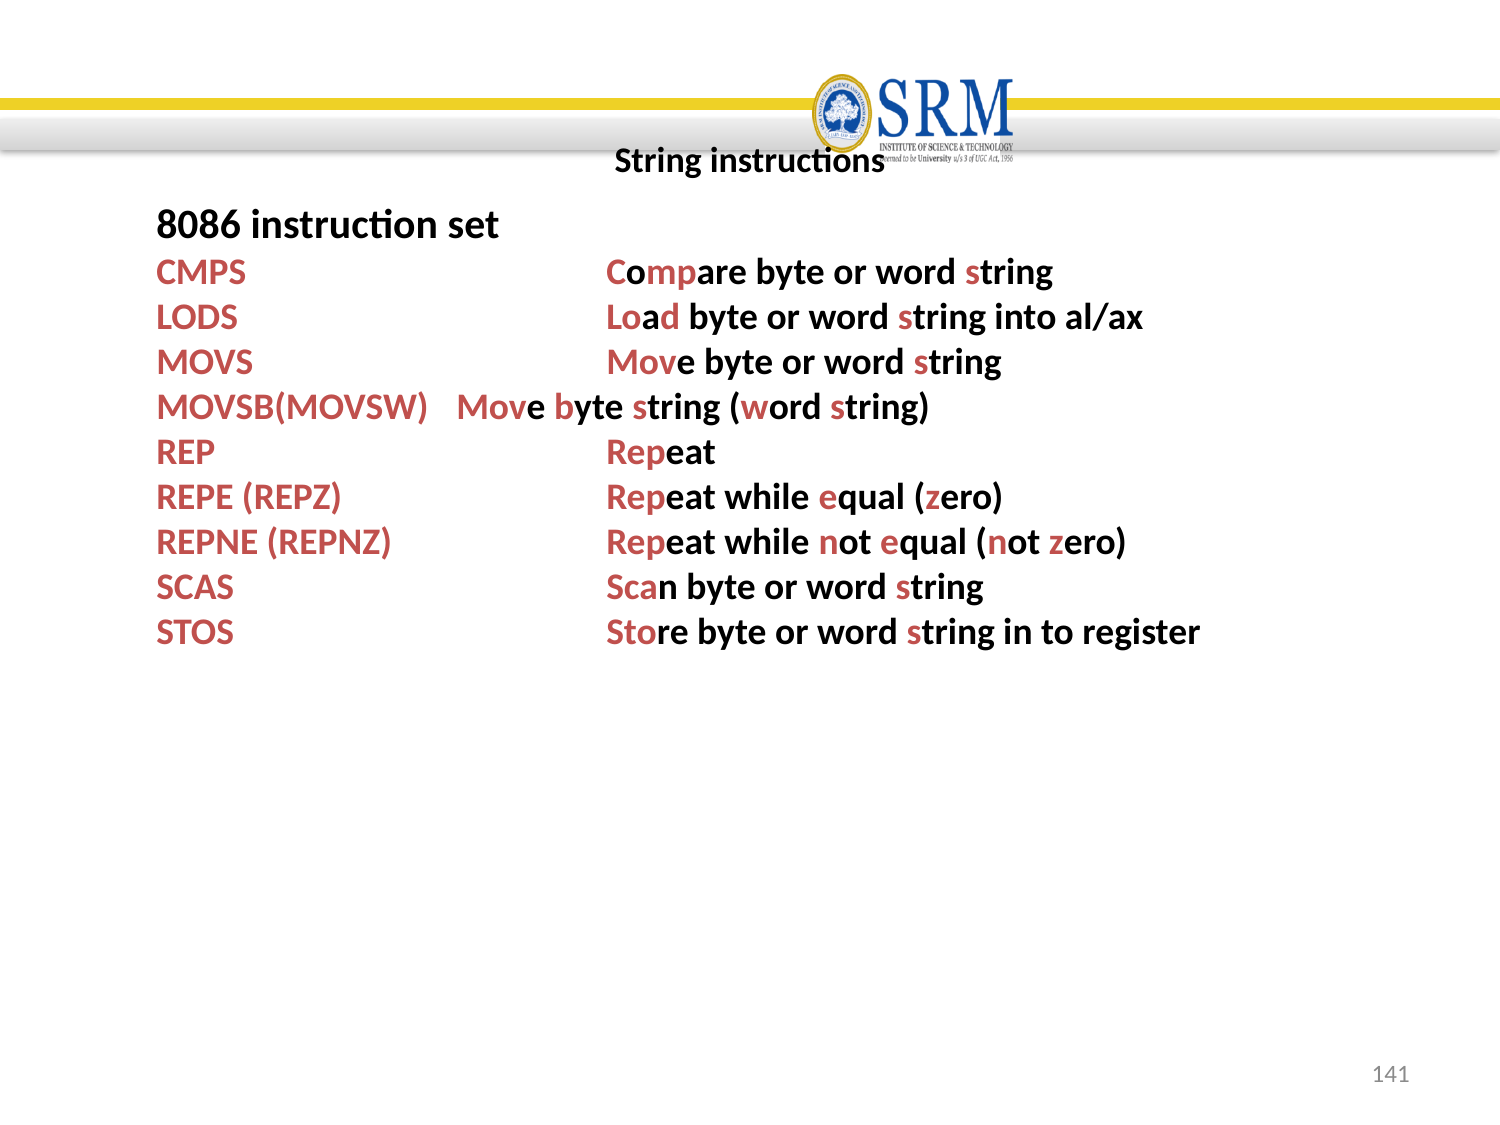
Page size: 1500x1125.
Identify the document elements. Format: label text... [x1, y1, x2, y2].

text_box 8086 instruction set CMPS Compare byte or word string LODS Load byte or word string into al/ax MOVS Move byte or word string MOVSB(MOVSW) Move byte string (word string) REP Repeat REPE (REPZ) Repeat while equal (zero) REPNE (REPNZ) Repeat while not equal (not zero) SCAS Scan byte or word string STOS Store byte or word string in to register [141, 189, 1216, 660]
title String instructions [112, 0, 1388, 188]
slide_number 141 [1074, 1042, 1425, 1103]
